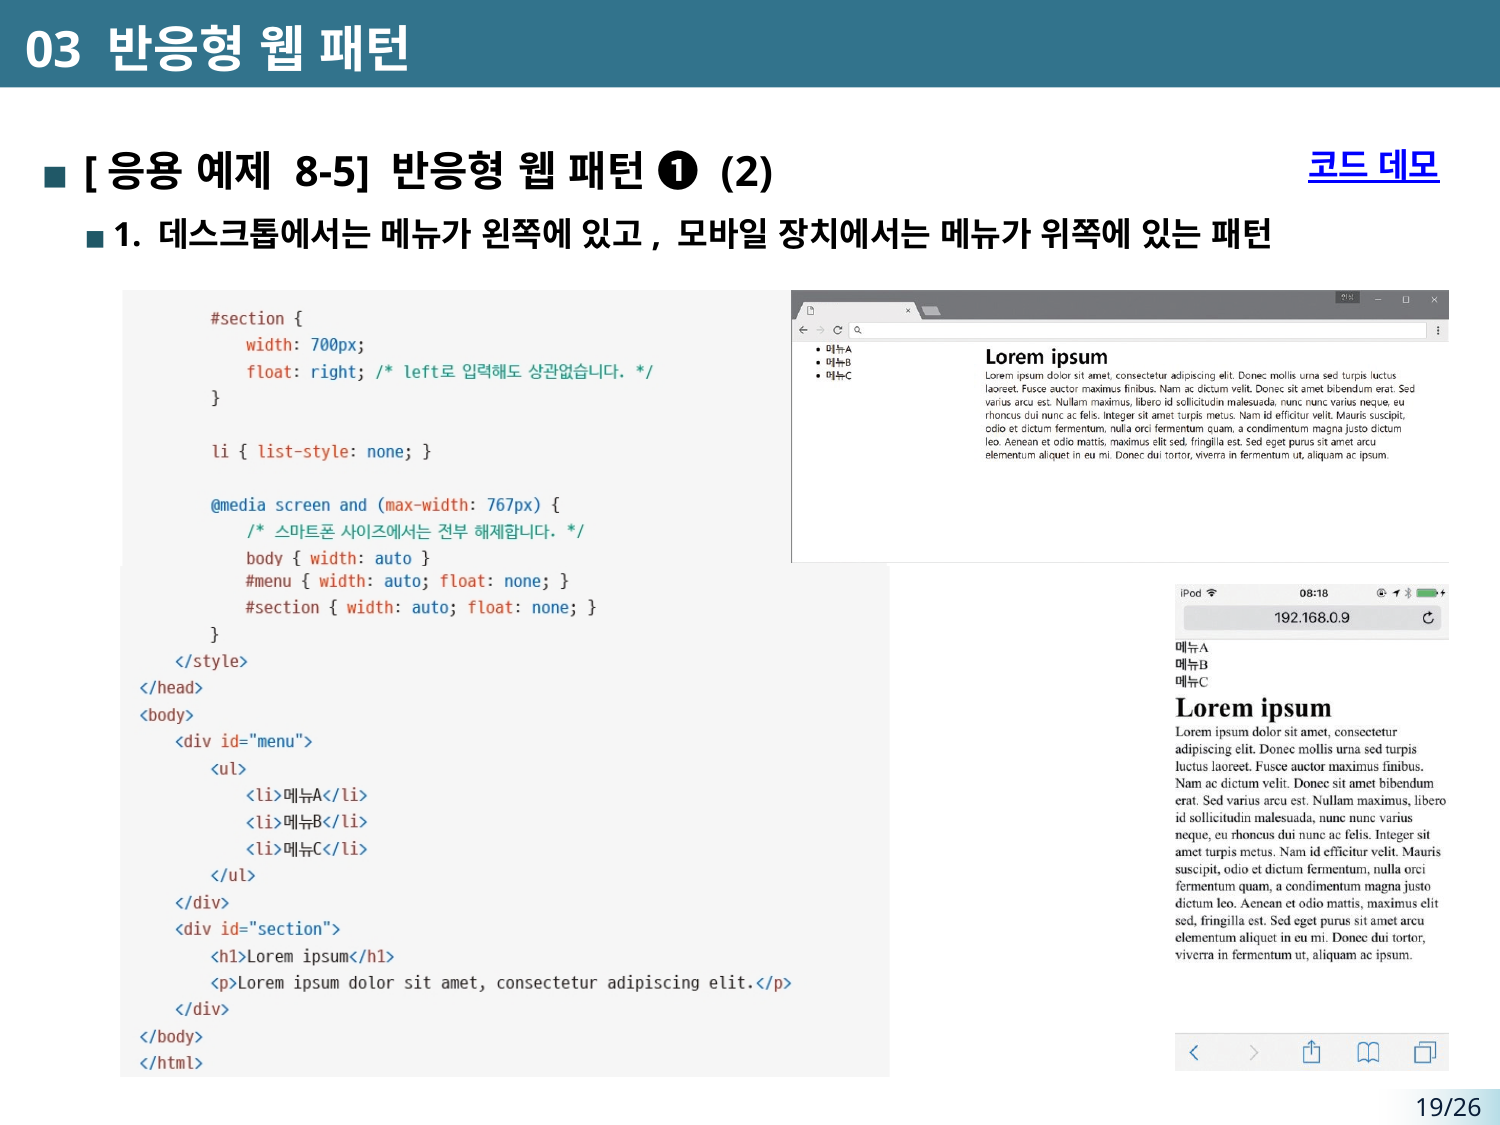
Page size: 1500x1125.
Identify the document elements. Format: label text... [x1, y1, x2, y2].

picture [1174, 584, 1449, 1071]
list [응용 예제 8-5] 반응형 웹 패턴 ➊ (2) 1. 데스크톱에서는 메뉴가 왼쪽에 있고, 모바일 장치에서는 메뉴가 위쪽에 있는 패턴 [10, 126, 1481, 1057]
title 03 반응형 웹 패턴 [10, 8, 1288, 87]
text_box 코드 데모 [1293, 137, 1495, 193]
picture [111, 290, 1449, 1077]
